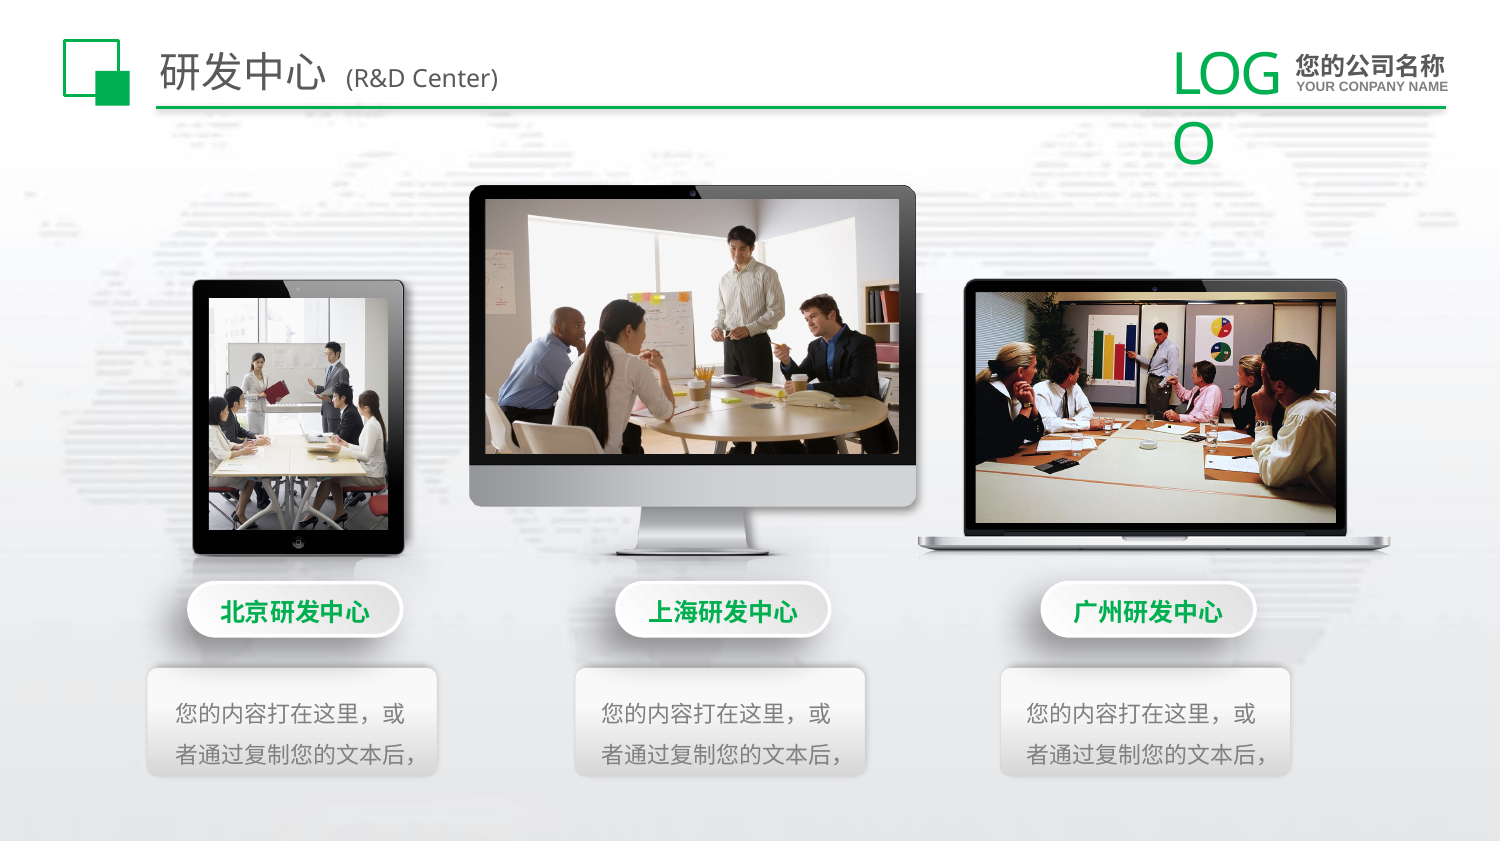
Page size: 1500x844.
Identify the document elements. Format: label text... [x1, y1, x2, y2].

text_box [574, 667, 866, 777]
title 研发中心 (R&D Center) [148, 43, 1117, 99]
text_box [468, 184, 928, 624]
picture [0, 0, 1500, 841]
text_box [616, 581, 830, 641]
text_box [146, 667, 438, 777]
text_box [918, 278, 1391, 564]
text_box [1042, 581, 1256, 641]
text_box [188, 581, 402, 641]
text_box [1000, 667, 1291, 777]
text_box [165, 272, 444, 613]
